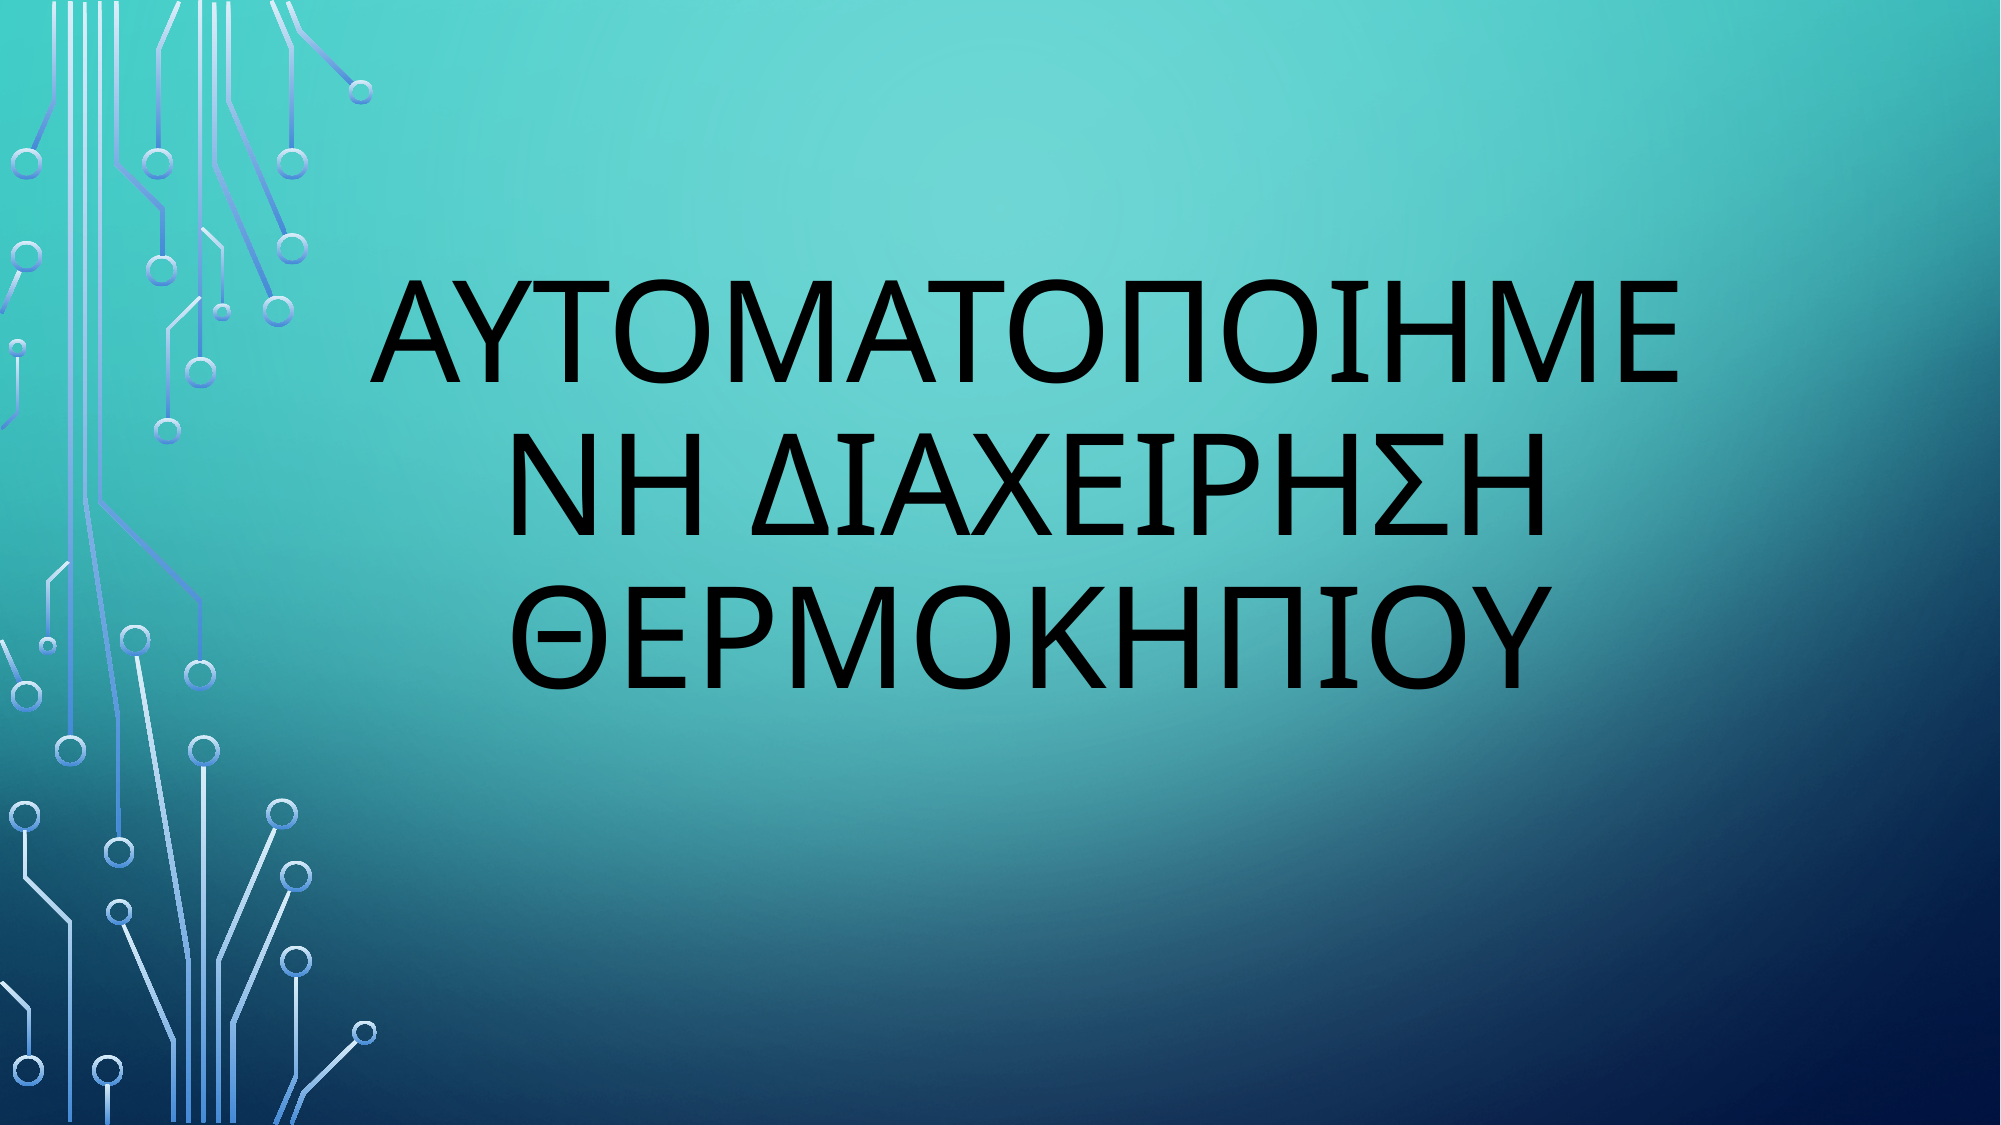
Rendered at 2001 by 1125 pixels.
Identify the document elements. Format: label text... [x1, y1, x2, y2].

title Αυτοματοποιημενη διαχειρηση θερμοκηπιου [307, 335, 1750, 727]
